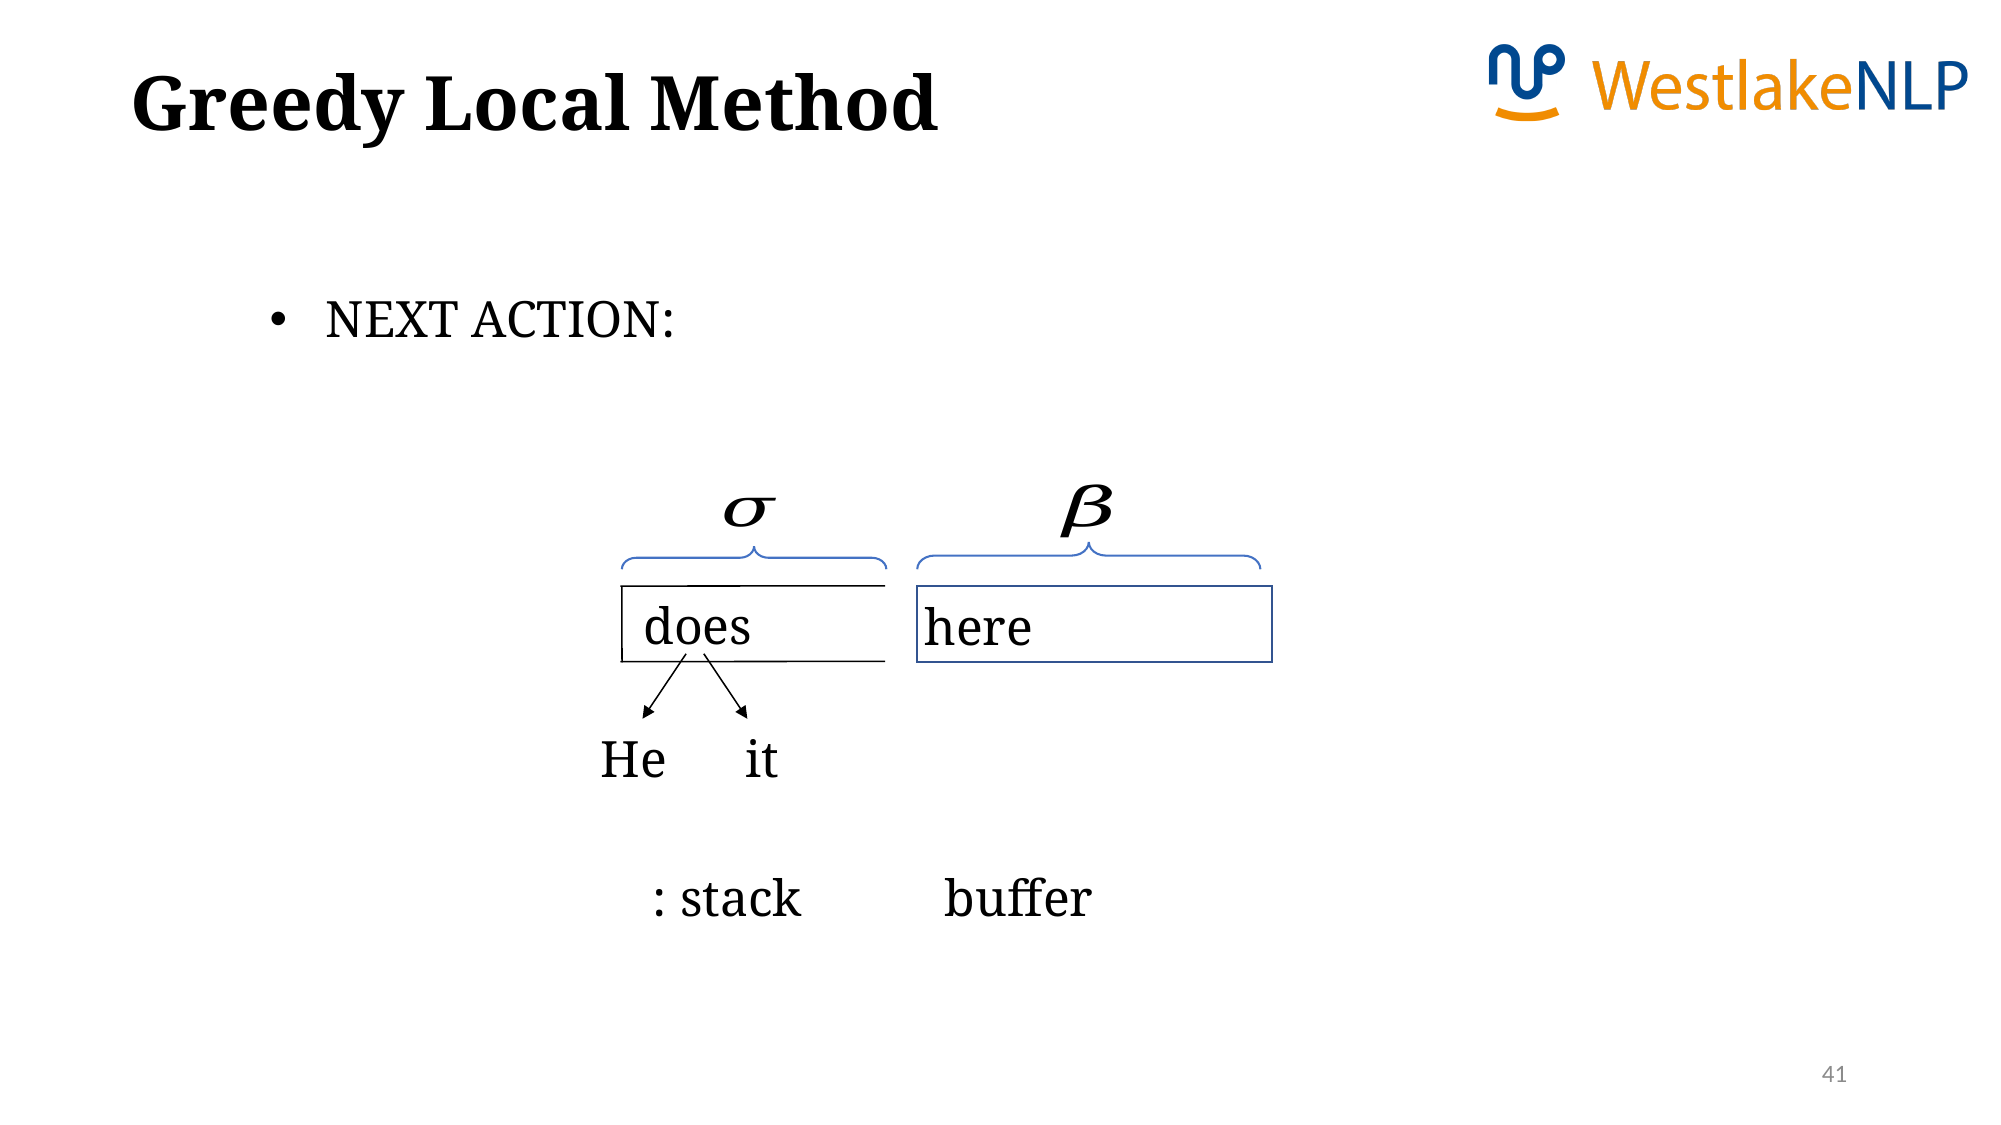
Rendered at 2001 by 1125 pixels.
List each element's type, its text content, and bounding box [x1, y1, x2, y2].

text_box Greedy Local Method [116, 48, 1219, 153]
text_box [642, 663, 681, 719]
picture [1459, 0, 2000, 170]
text_box [916, 541, 1261, 570]
text_box does [679, 663, 711, 667]
text_box does [711, 585, 1017, 667]
text_box [916, 585, 1273, 663]
text_box does [628, 663, 679, 667]
text_box [709, 663, 748, 719]
text_box here [909, 587, 1298, 668]
text_box [621, 546, 887, 570]
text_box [620, 585, 886, 663]
text_box He it [586, 718, 974, 800]
slide_number 41 [1412, 1042, 1863, 1103]
